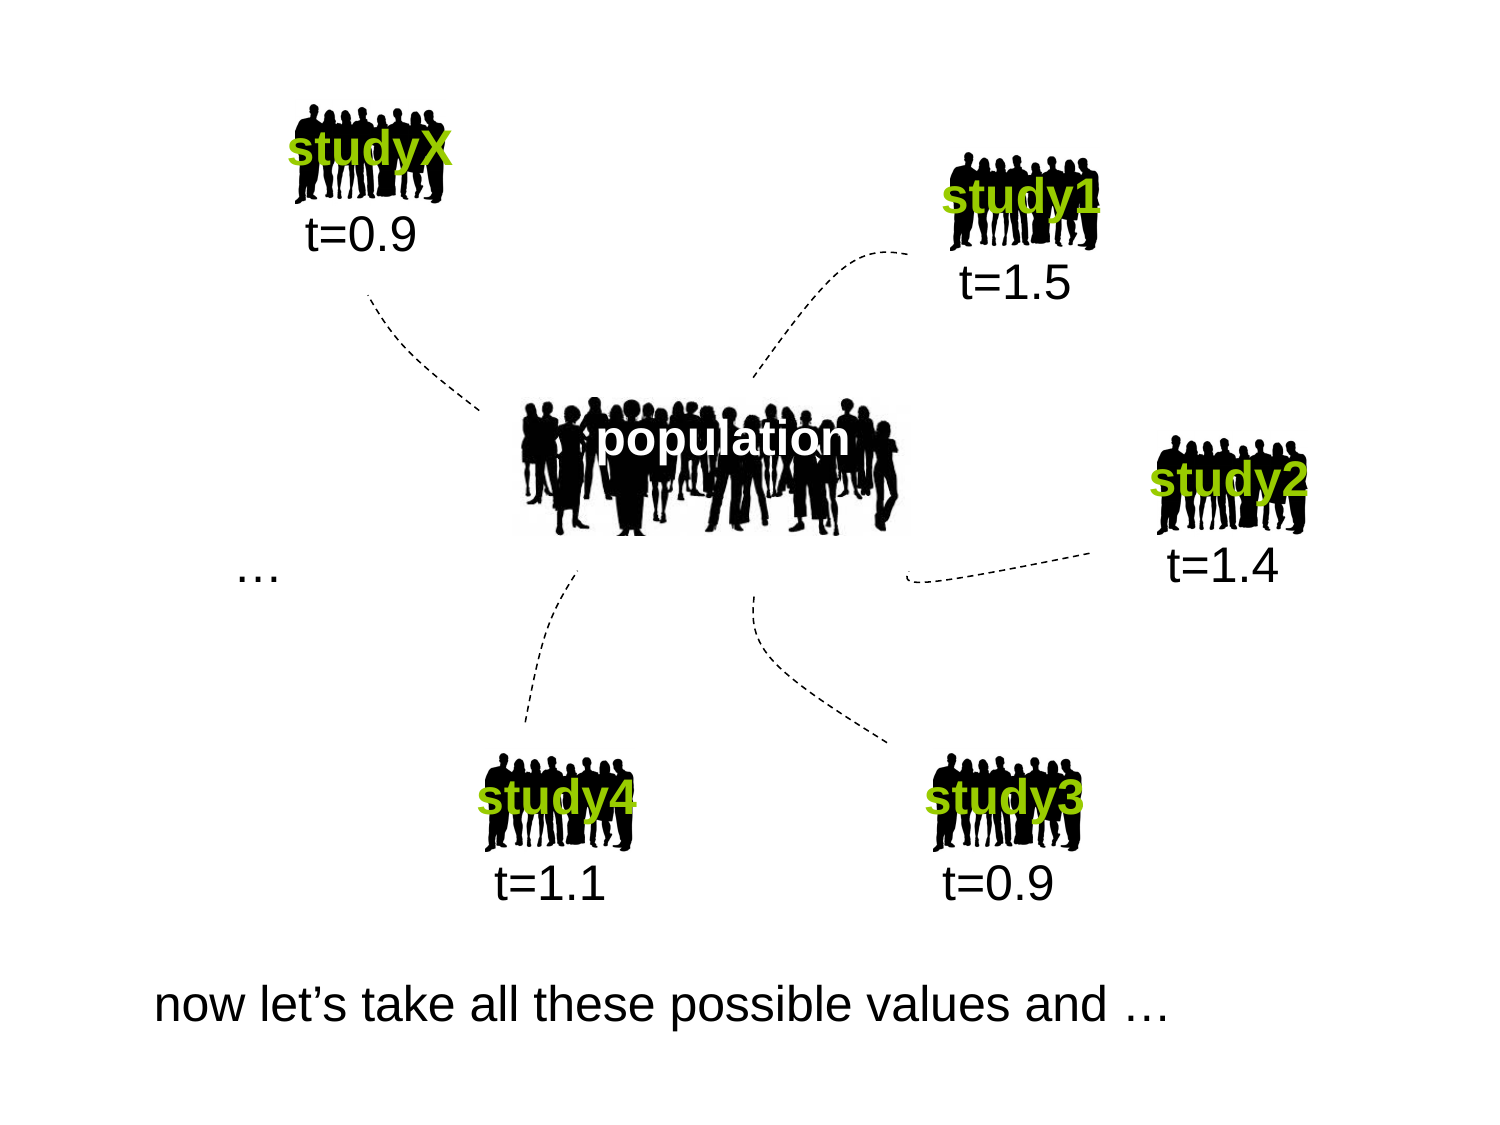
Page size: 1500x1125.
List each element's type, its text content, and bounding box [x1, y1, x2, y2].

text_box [218, 99, 470, 602]
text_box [756, 589, 1102, 919]
text_box now let’s take all these possible values and … [139, 963, 1365, 1039]
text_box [459, 567, 654, 919]
picture [512, 397, 911, 536]
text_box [752, 147, 1119, 378]
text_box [906, 430, 1326, 602]
